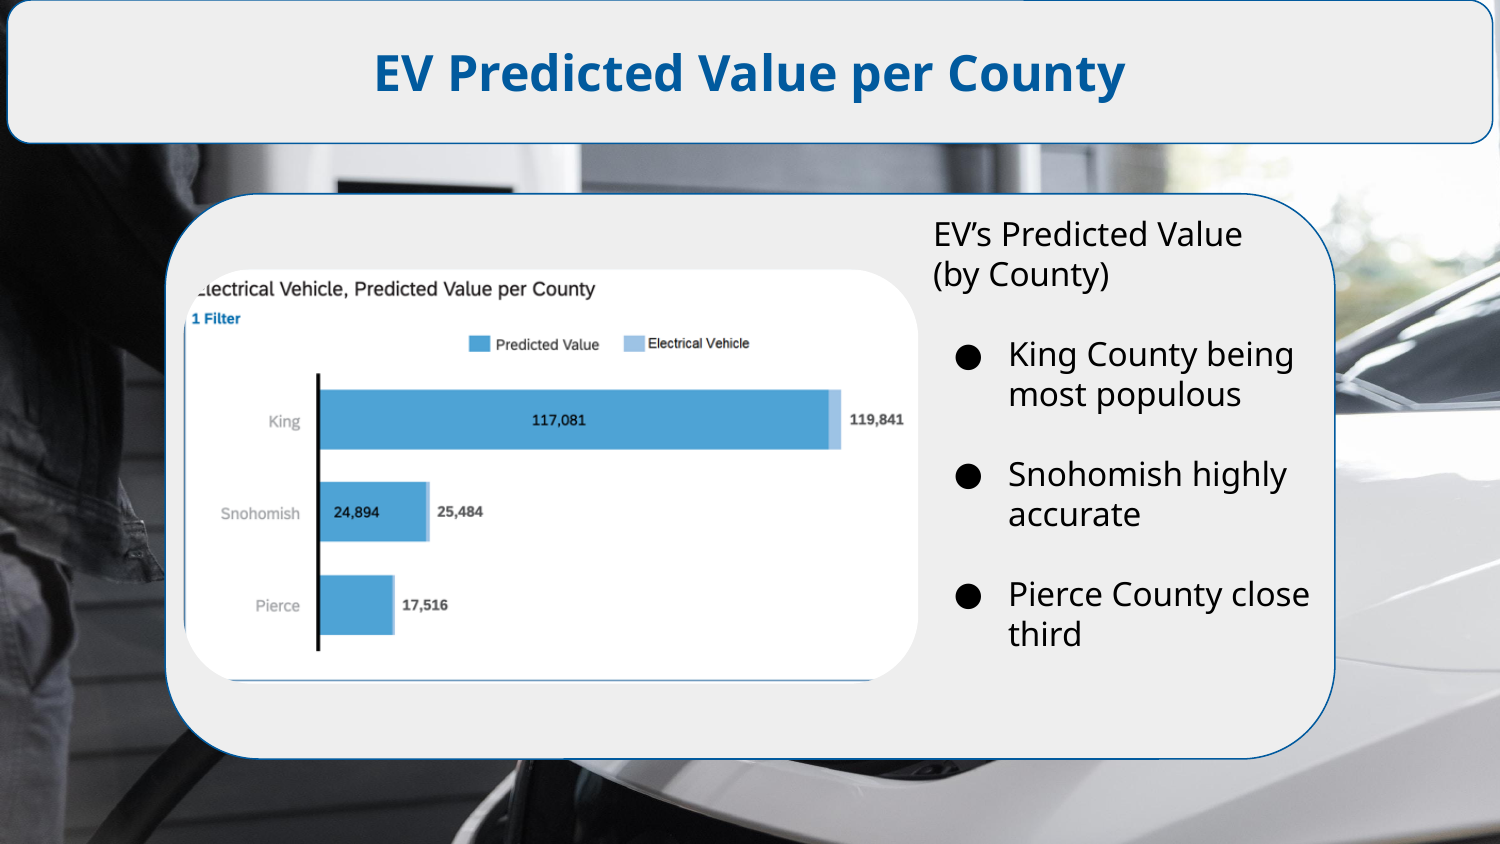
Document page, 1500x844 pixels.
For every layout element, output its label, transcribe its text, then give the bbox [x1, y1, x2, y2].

text_box EV Predicted Value per County [7, 0, 1500, 144]
picture [0, 0, 1500, 844]
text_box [164, 193, 1336, 760]
